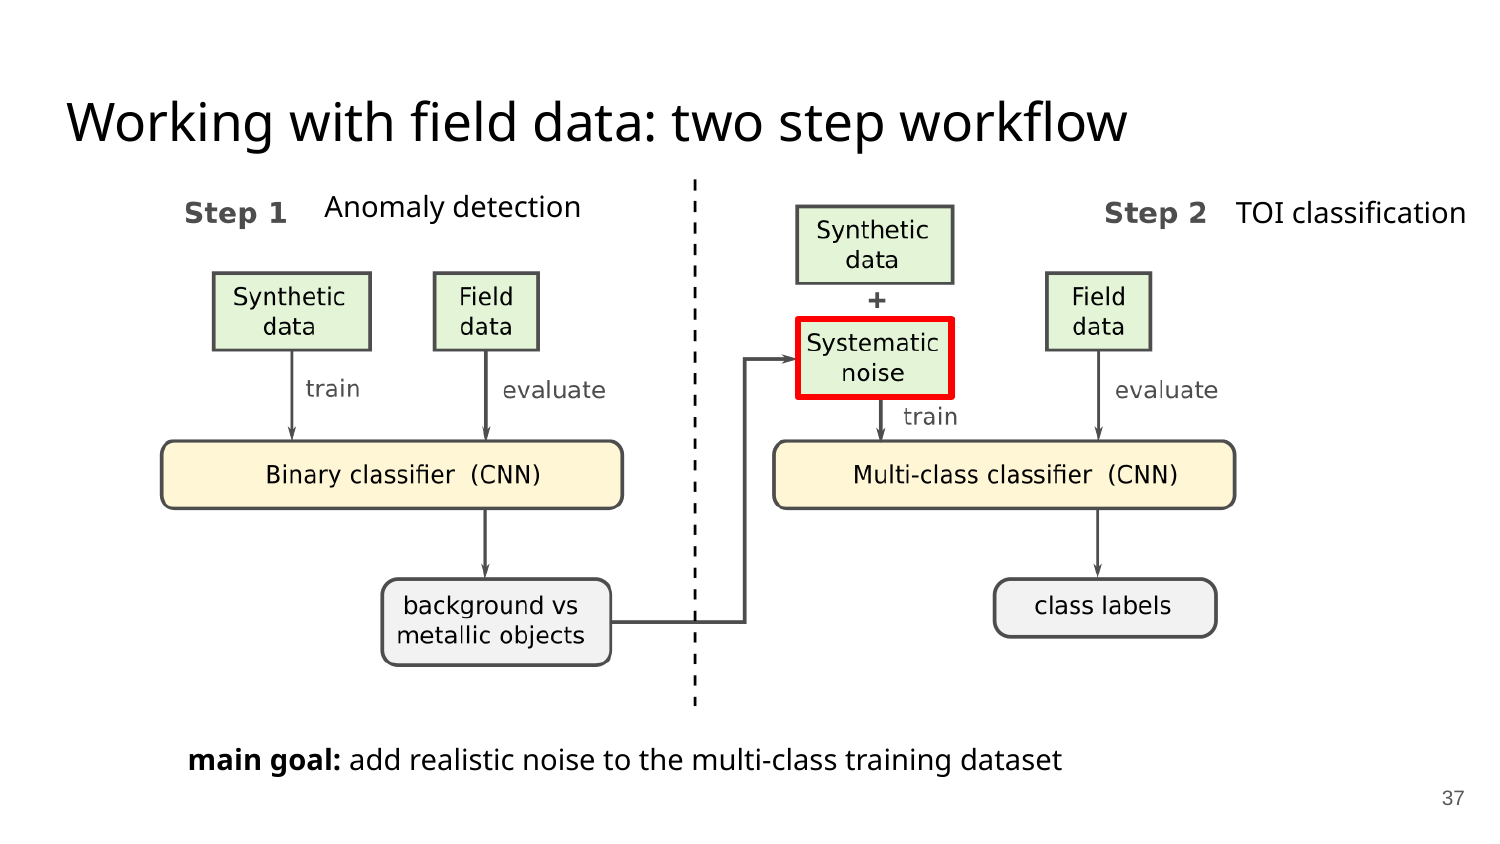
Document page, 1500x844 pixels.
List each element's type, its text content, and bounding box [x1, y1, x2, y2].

title Working with field data: two step workflow [51, 72, 1449, 167]
slide_number 37 [1389, 764, 1480, 830]
text_box main goal: add realistic noise to the multi-class training dataset [172, 726, 1328, 780]
picture [123, 172, 1267, 707]
text_box TOI classification [1270, 179, 1500, 245]
